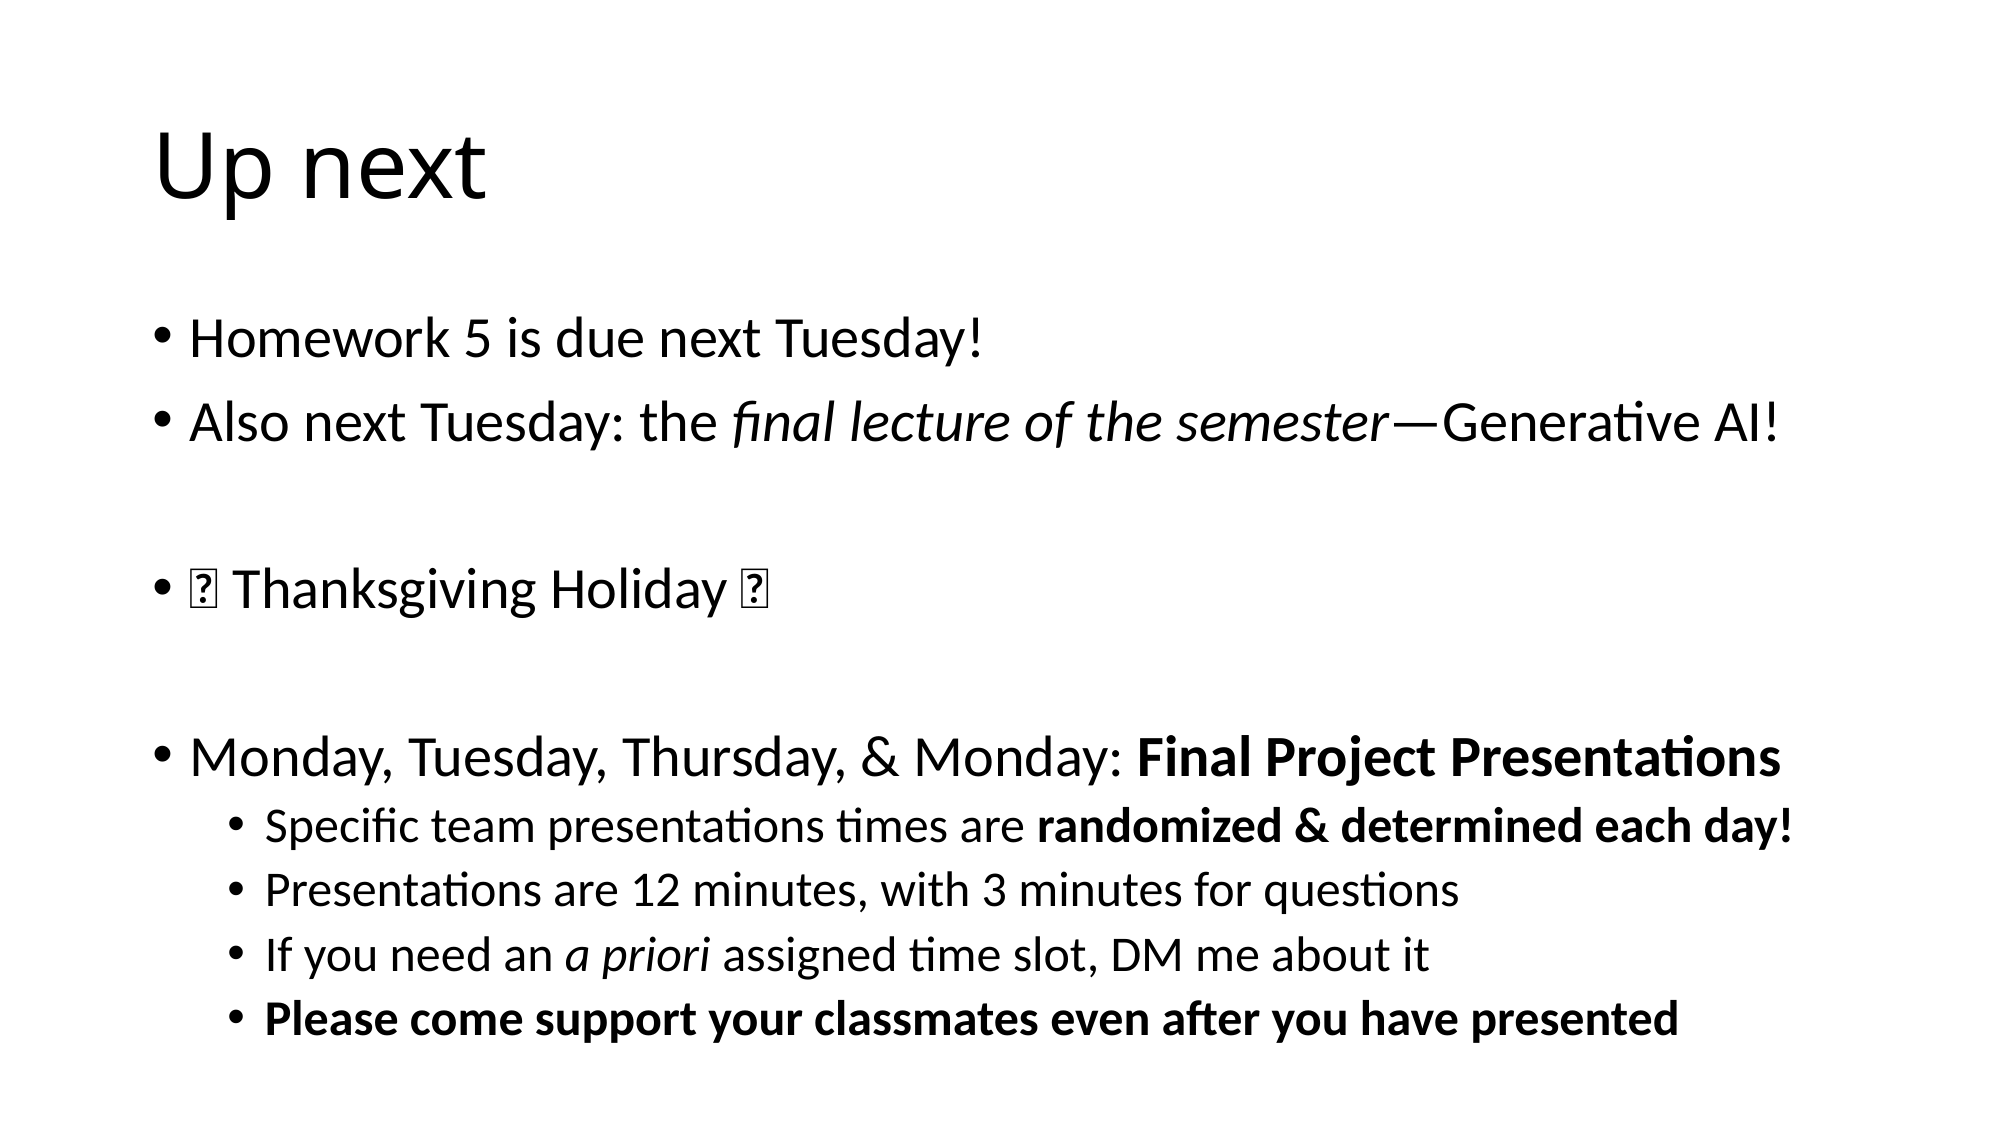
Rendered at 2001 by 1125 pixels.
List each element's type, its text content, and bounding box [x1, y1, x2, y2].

list Homework 5 is due next Tuesday! Also next Tuesday: the final lecture of the semester—Generative AI! 🦃 Thanksgiving Holiday 🦃 Monday, Tuesday, Thursday, & Monday: Final Project Presentations Specific team presentations times are randomized & determined each day! Presentations are 12 minutes, with 3 minutes for questions If you need an a priori assigned time slot, DM me about it Please come support your classmates even after you have presented [137, 299, 1863, 1125]
title Up next [137, 59, 1863, 278]
